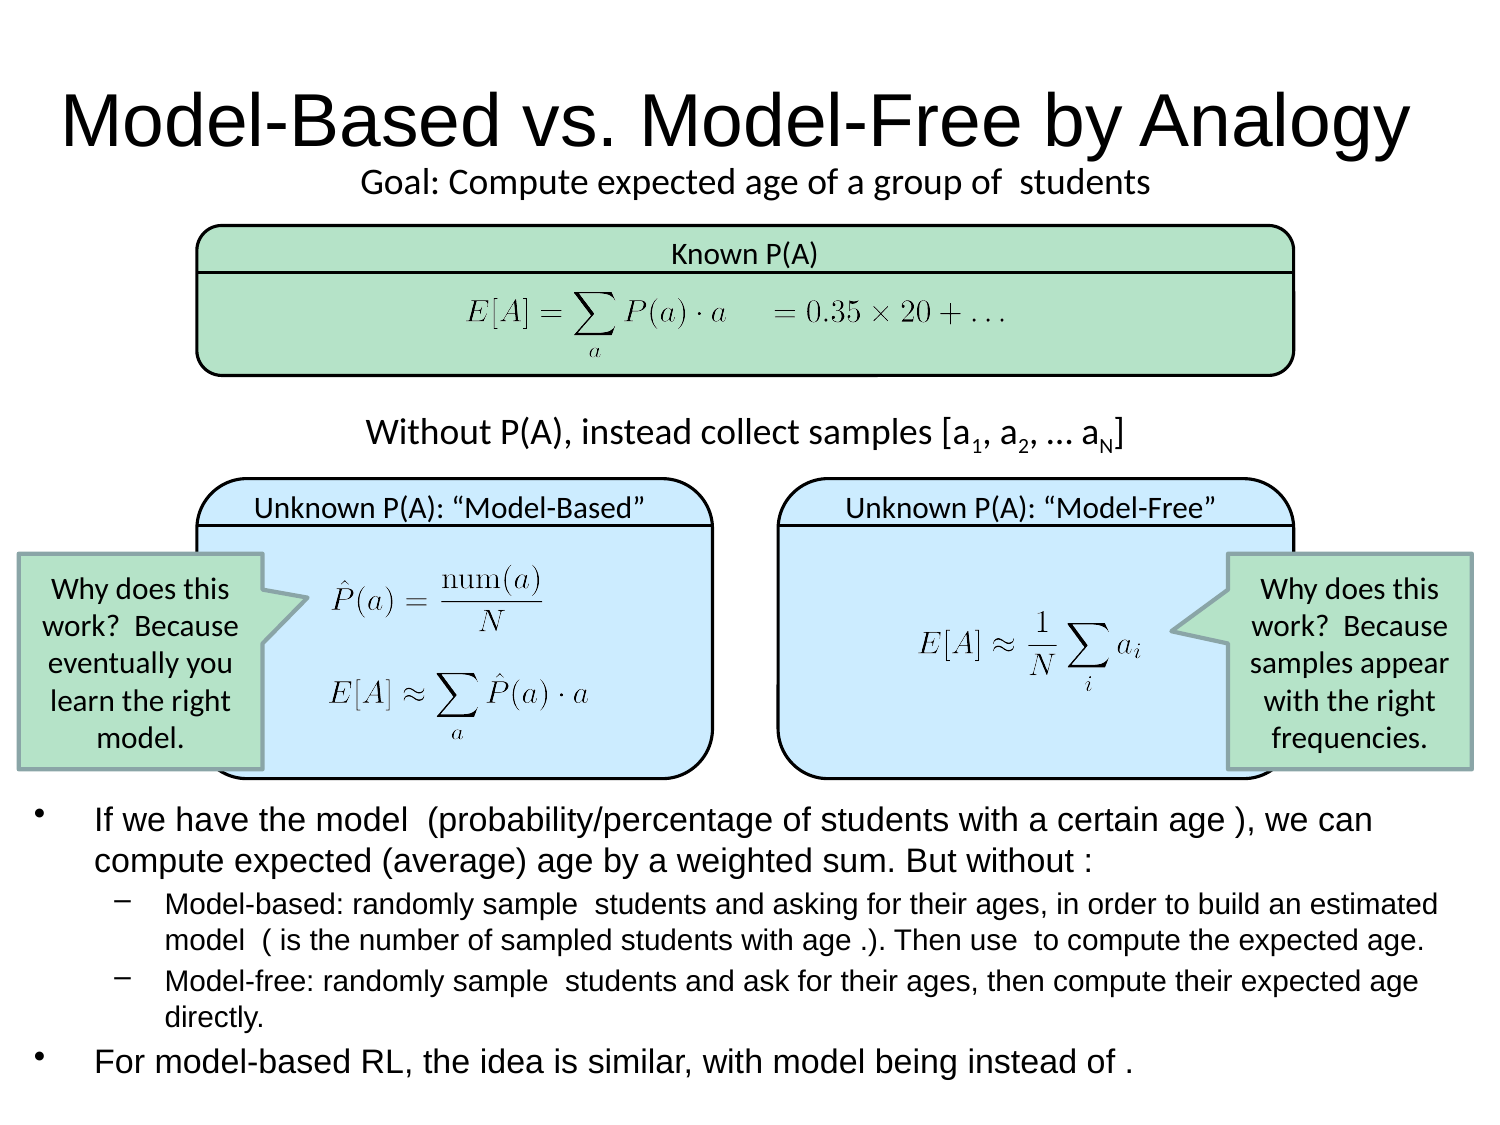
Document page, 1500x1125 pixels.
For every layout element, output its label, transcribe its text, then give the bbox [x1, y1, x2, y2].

text_box Unknown P(A): “Model-Based” [224, 479, 675, 524]
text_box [196, 225, 1294, 376]
text_box Why does this work? Because eventually you learn the right model. [16, 551, 310, 772]
text_box Why does this work? Because samples appear with the right frequencies. [1169, 551, 1474, 772]
picture [465, 290, 729, 361]
text_box [194, 476, 715, 781]
picture [771, 300, 1004, 326]
title Model-Based vs. Model-Free by Analogy [0, 44, 1473, 188]
picture [918, 609, 1141, 692]
text_box Without P(A), instead collect samples [a1, a2, … aN] [196, 399, 1294, 466]
text_box Unknown P(A): “Model-Free” [806, 479, 1257, 524]
text_box [775, 476, 1296, 781]
picture [329, 562, 543, 632]
picture [327, 672, 591, 742]
